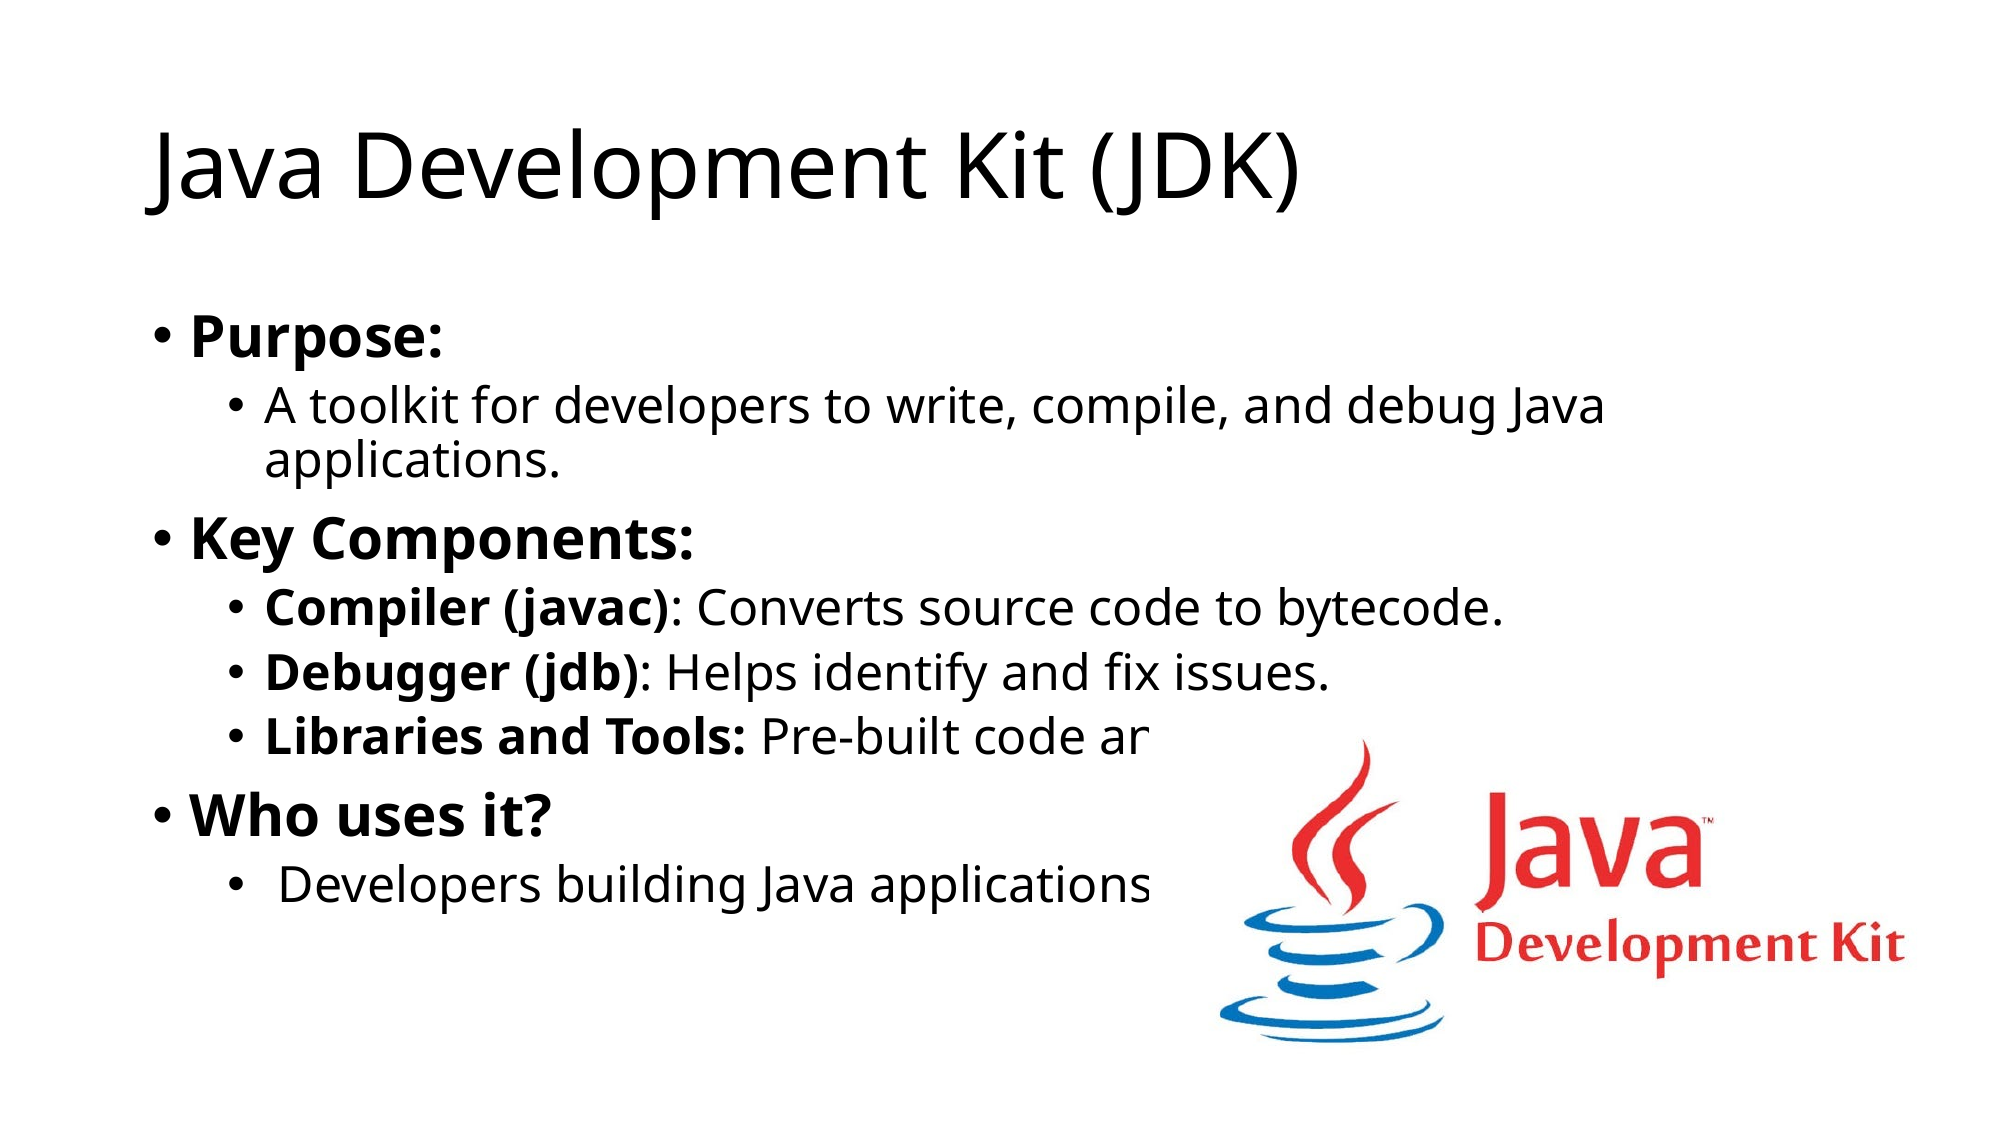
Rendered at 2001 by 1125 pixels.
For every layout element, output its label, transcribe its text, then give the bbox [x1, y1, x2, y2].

title Java Development Kit (JDK) [137, 59, 1863, 278]
picture [1148, 705, 2000, 1125]
list Purpose: A toolkit for developers to write, compile, and debug Java applications. Key Components: Compiler (javac): Converts source code to bytecode. Debugger (jdb): Helps identify and fix issues. Libraries and Tools: Pre-built code and utilities for development. Who uses it? Developers building Java applications. [137, 299, 1863, 1014]
